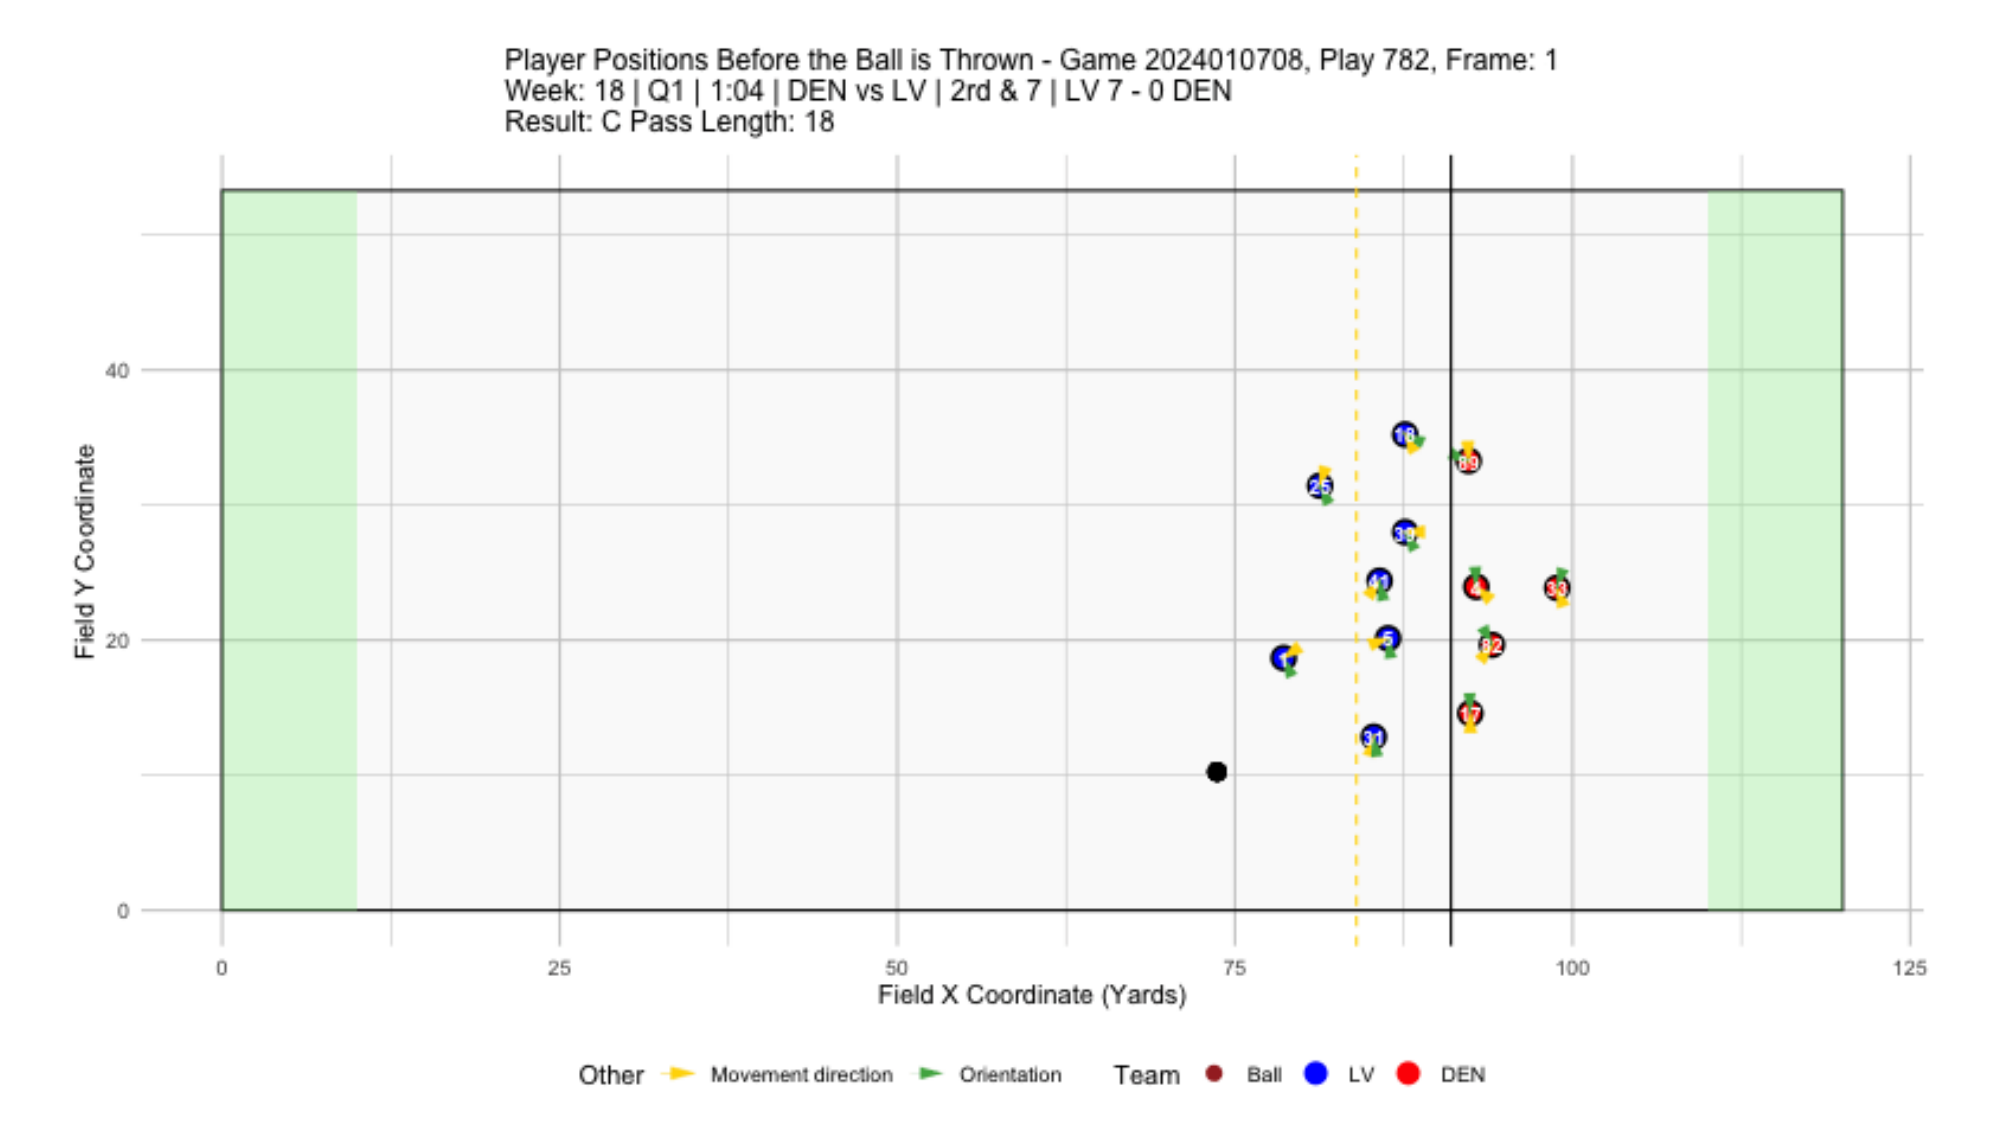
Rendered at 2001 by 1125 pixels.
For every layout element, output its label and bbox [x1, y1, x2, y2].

list [52, 0, 1948, 1125]
